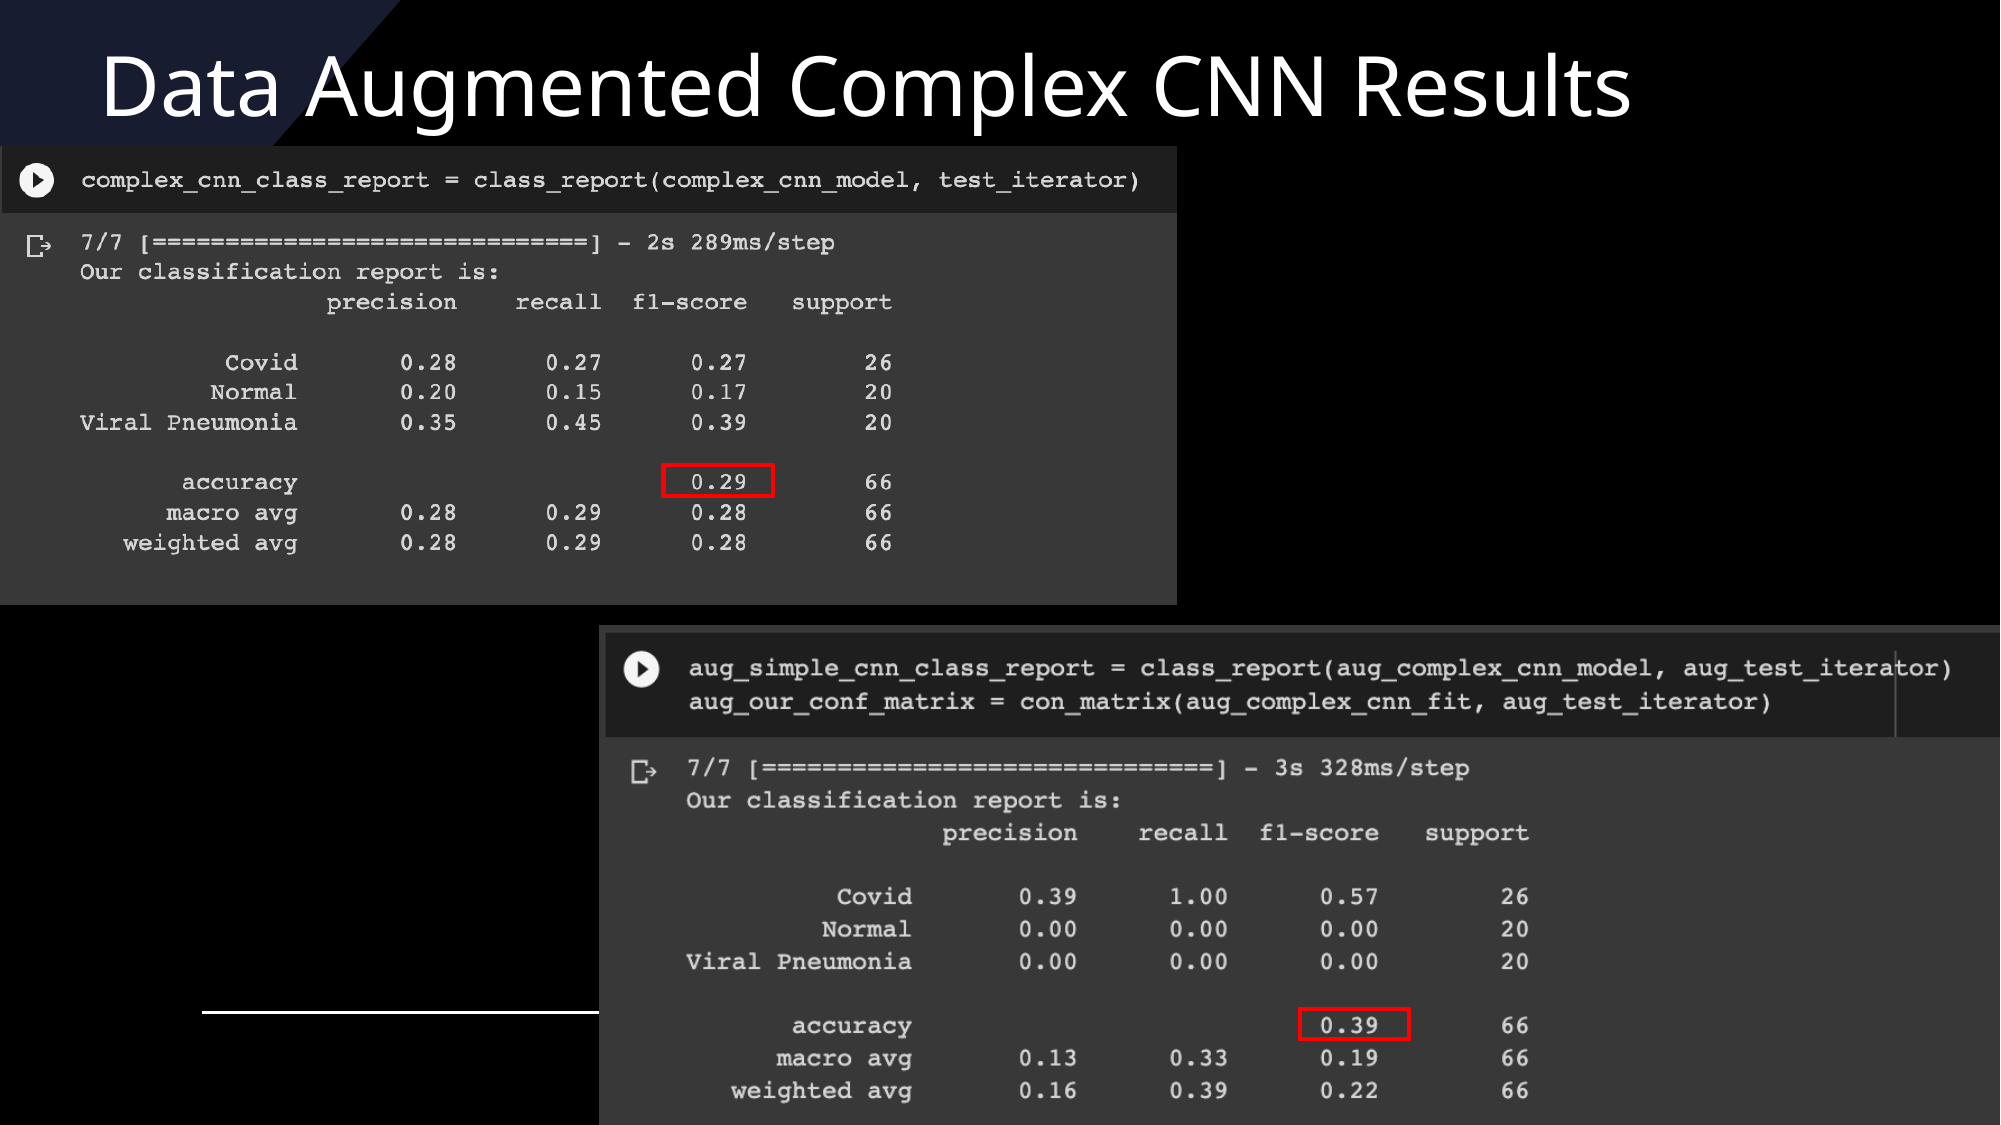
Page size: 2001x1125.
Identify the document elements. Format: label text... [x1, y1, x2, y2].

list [0, 146, 1177, 605]
title Data Augmented Complex CNN Results [84, 19, 1710, 147]
picture [599, 625, 2000, 1125]
